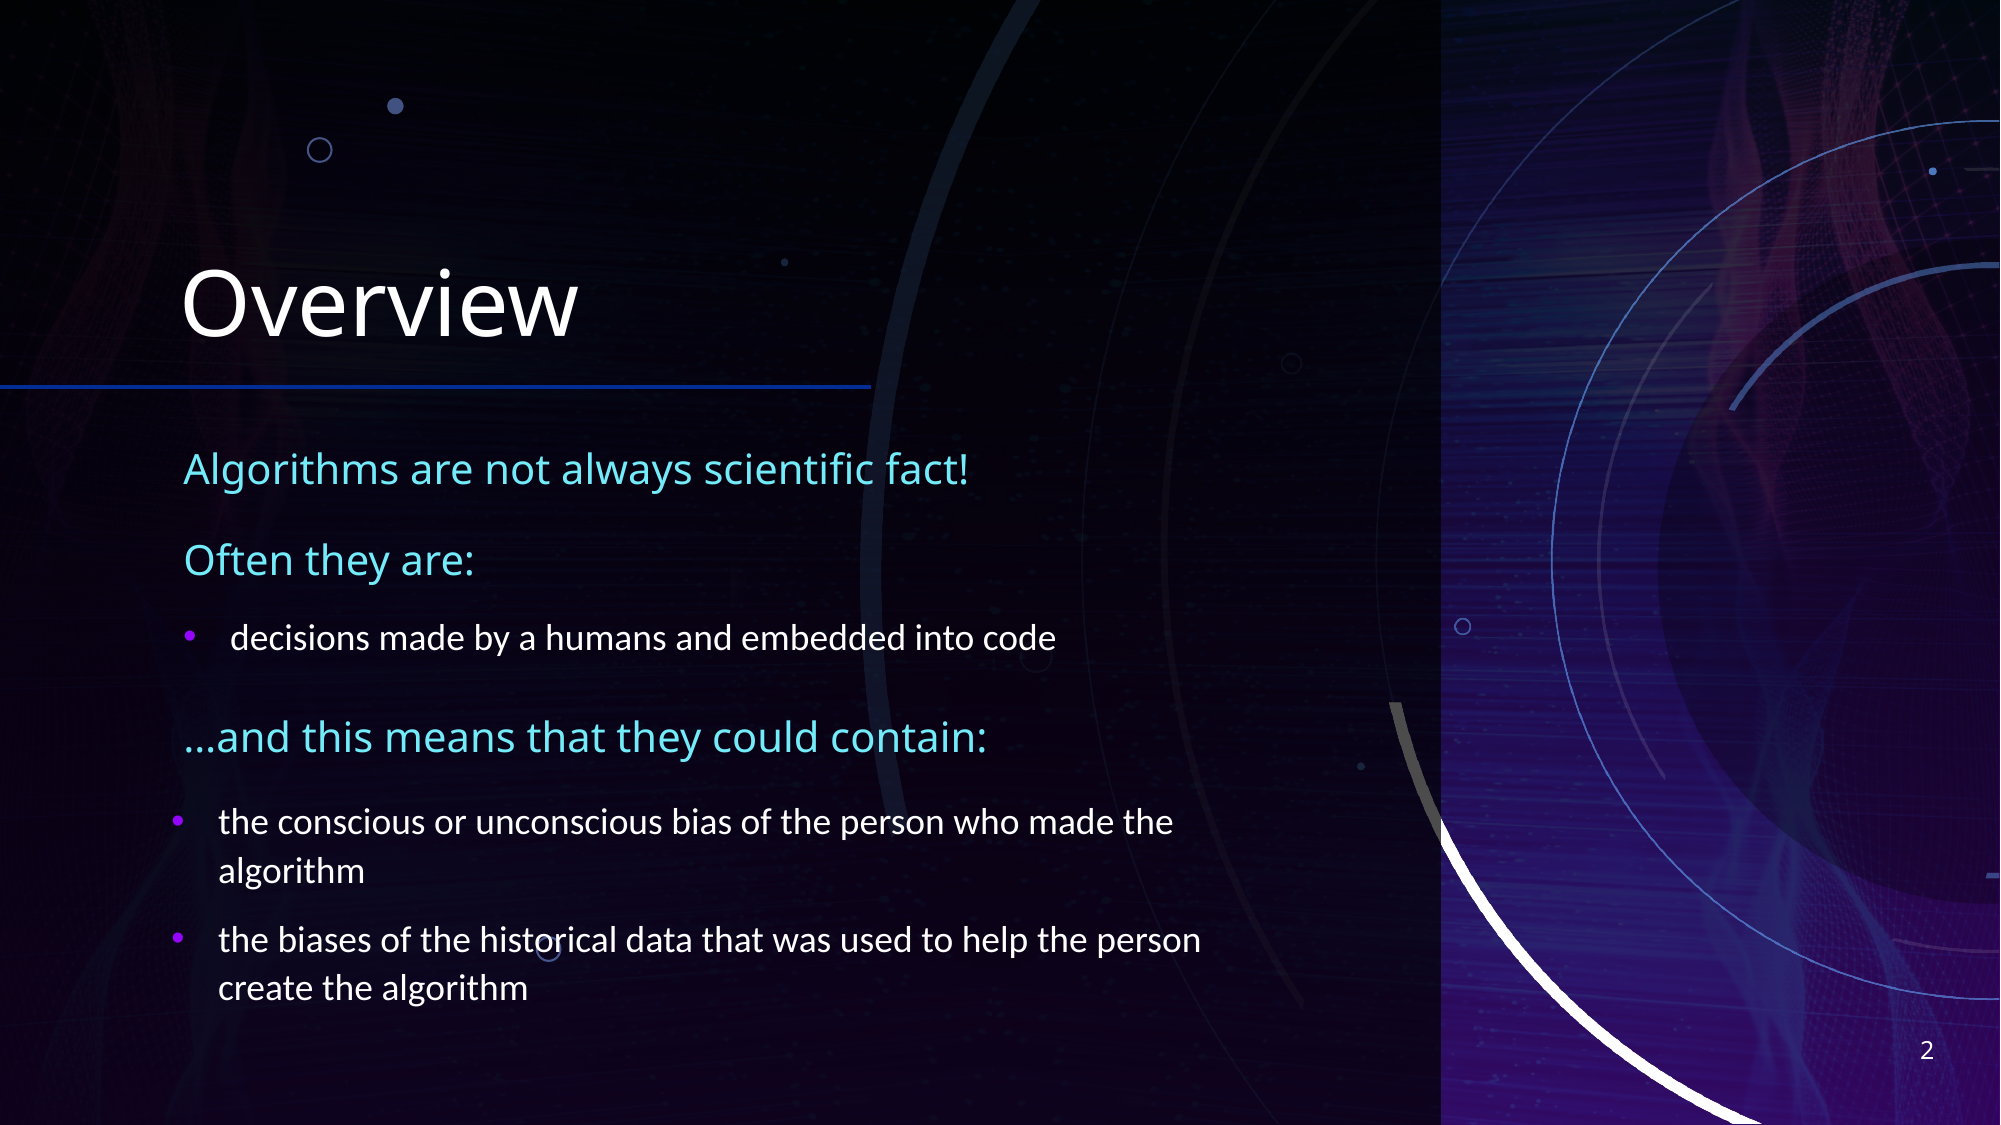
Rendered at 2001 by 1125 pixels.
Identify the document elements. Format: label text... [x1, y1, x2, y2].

text_box the conscious or unconscious bias of the person who made the algorithm the biases of the historical data that was used to help the person create the algorithm [156, 786, 1287, 978]
list decisions made by a humans and embedded into code [168, 602, 1299, 683]
slide_number 2 [1499, 1021, 1950, 1082]
list Algorithms are not always scientific fact! Often they are: [168, 415, 1299, 573]
picture [730, 0, 2000, 1124]
title Overview [164, 172, 1299, 364]
text_box …and this means that they could contain: [168, 683, 1299, 806]
